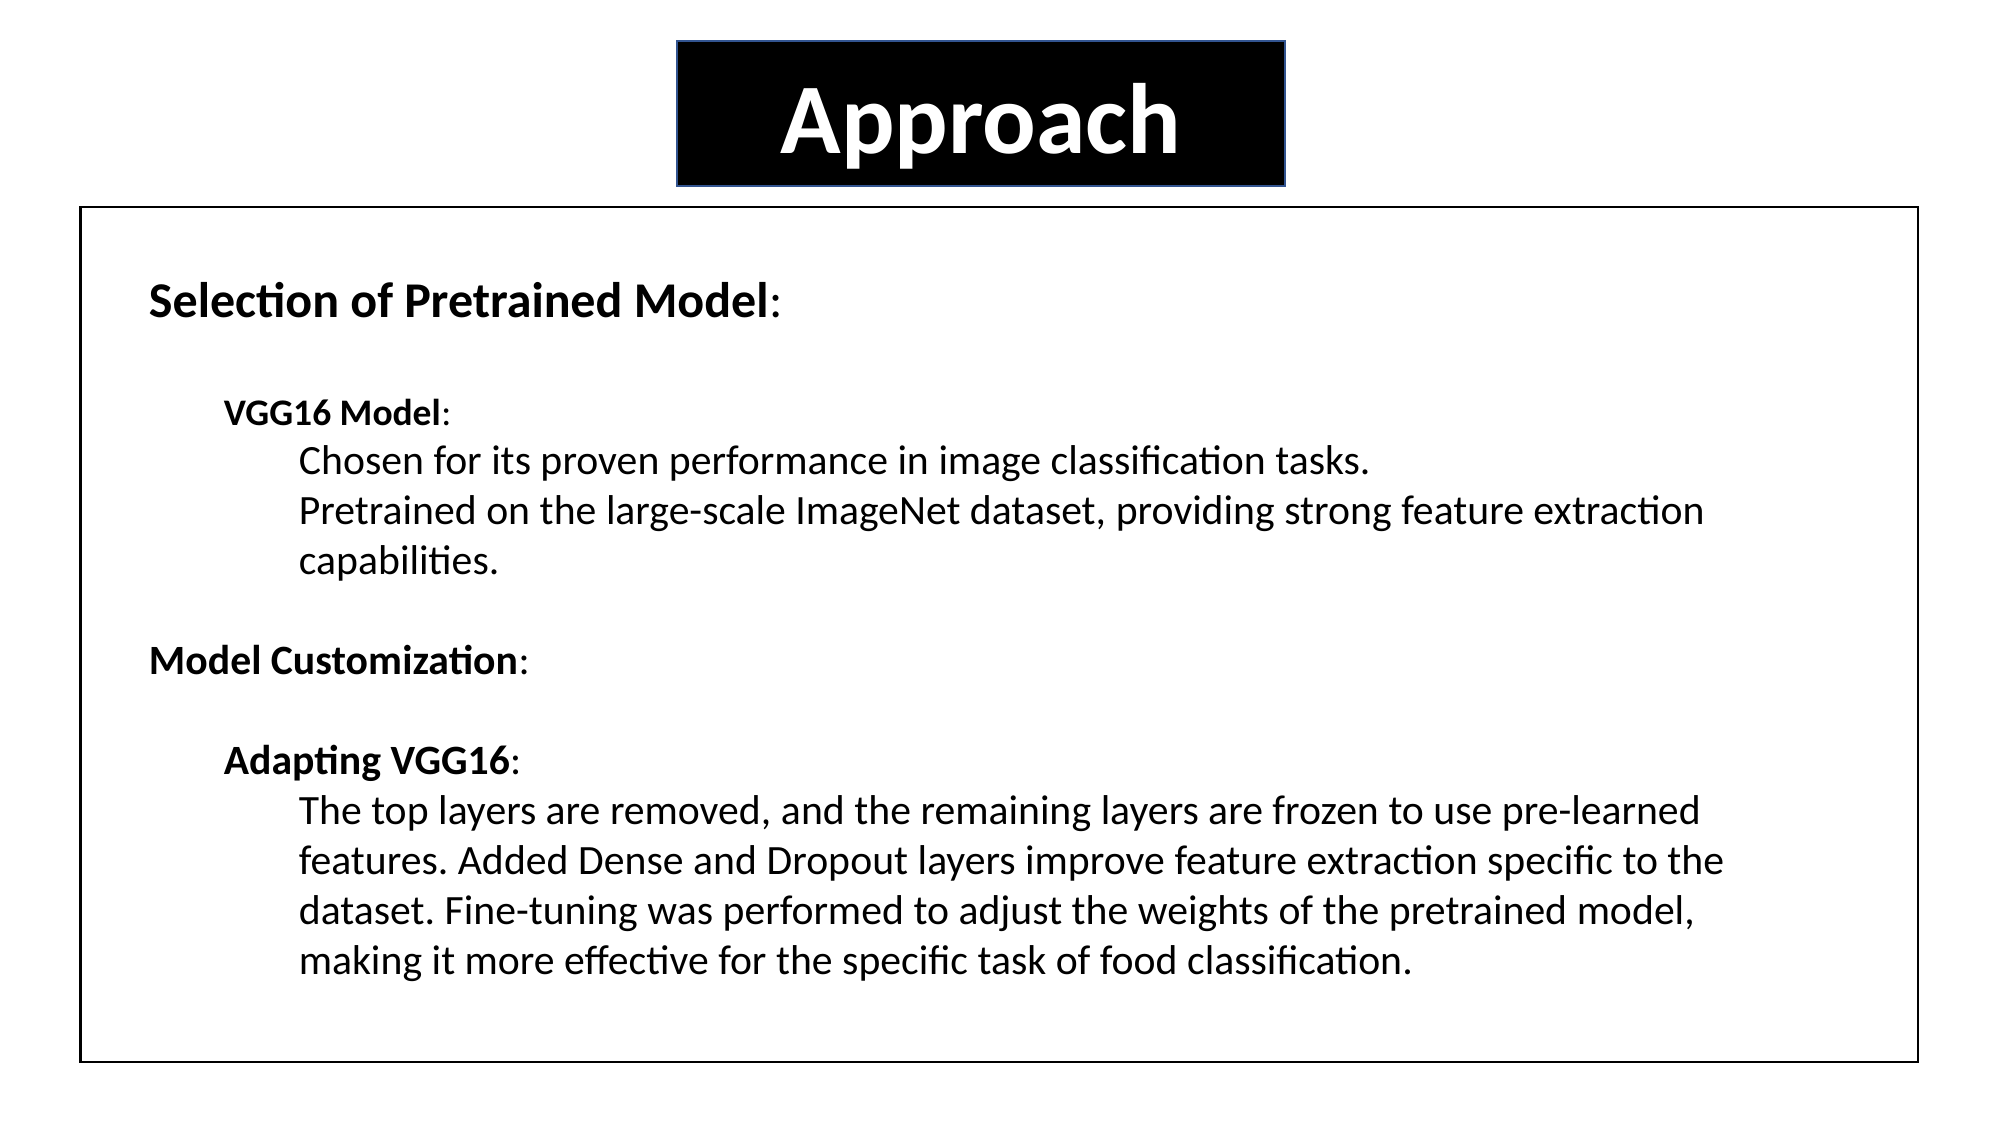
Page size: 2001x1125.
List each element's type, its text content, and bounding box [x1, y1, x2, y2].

text_box [79, 206, 1919, 1063]
text_box Approach [676, 40, 1286, 187]
